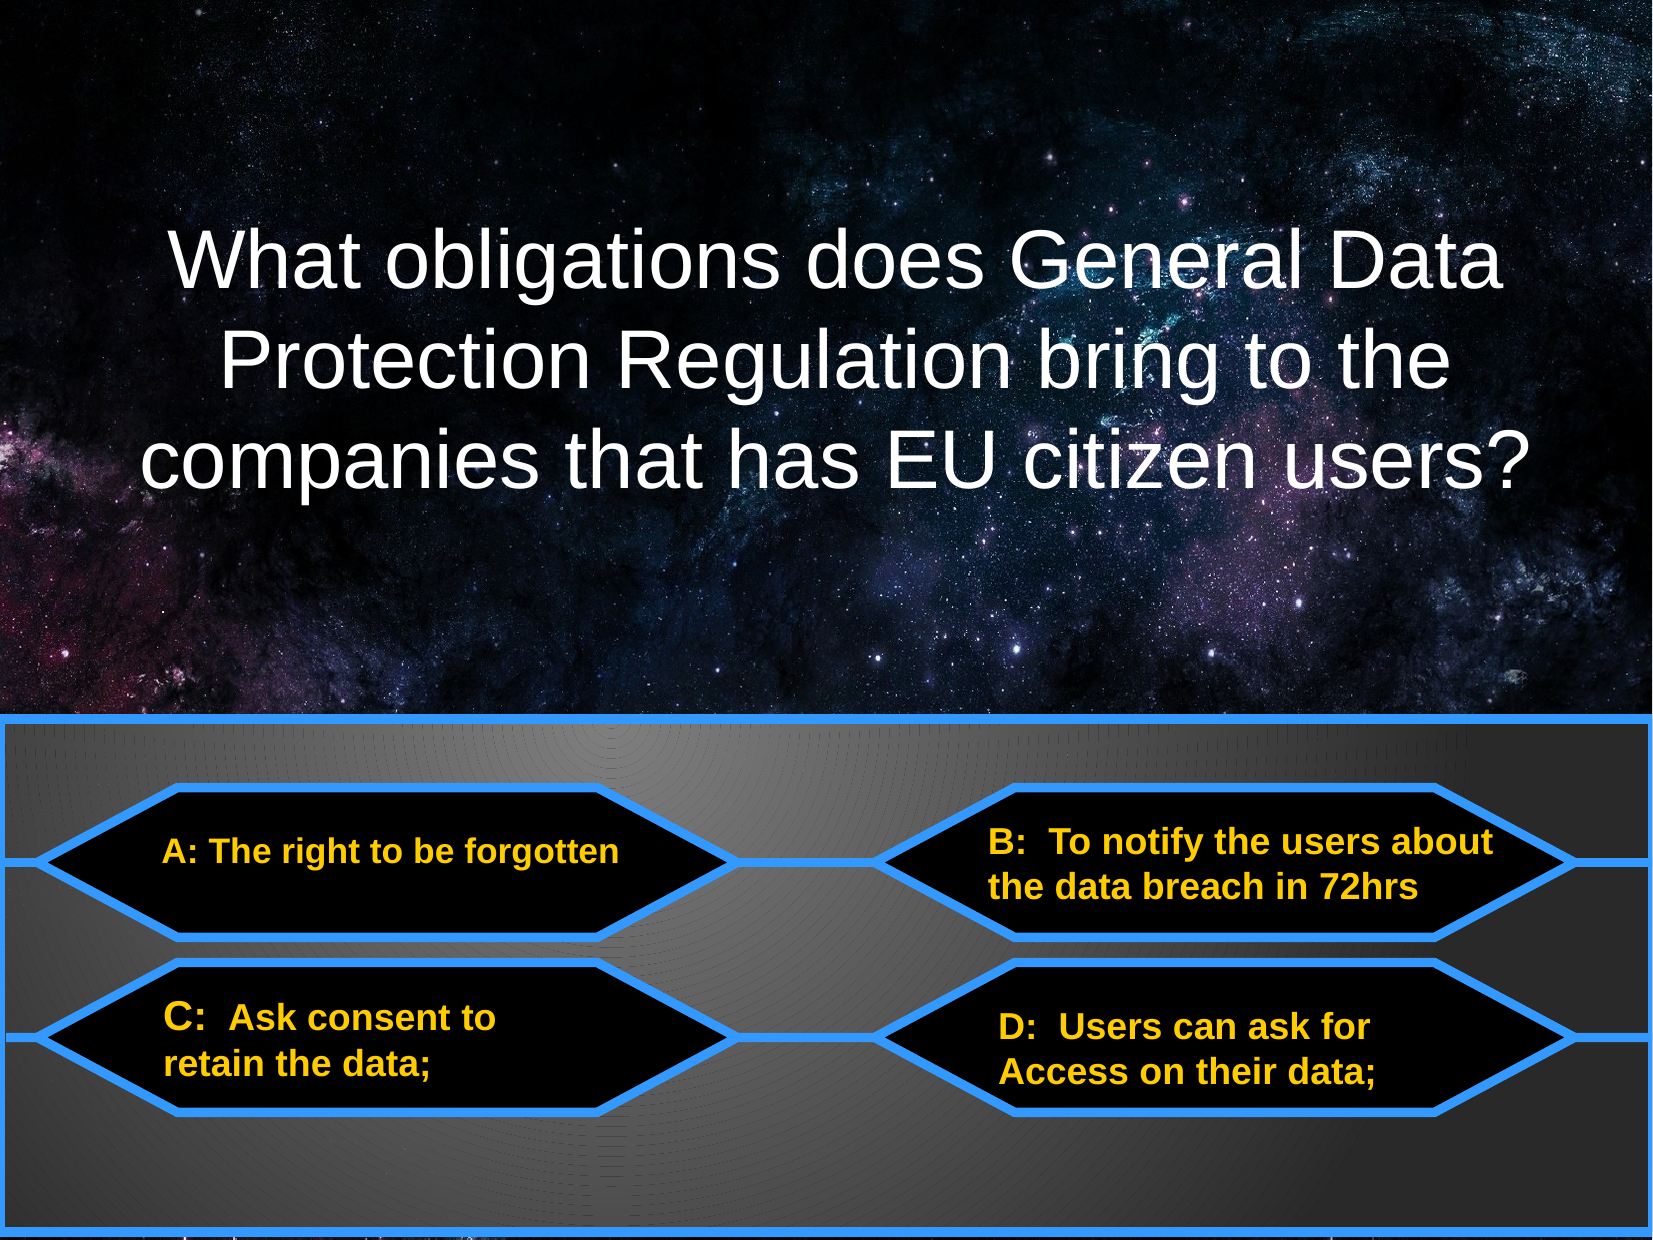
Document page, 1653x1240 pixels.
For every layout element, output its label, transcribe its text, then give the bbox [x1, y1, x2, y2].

text_box [38, 813, 707, 938]
text_box [875, 813, 1477, 938]
text_box [875, 962, 1492, 1100]
picture [0, 1232, 1653, 1240]
text_box [0, 718, 1653, 1232]
text_box C: Ask consent to retain the data; [155, 981, 788, 1092]
text_box B: To notify the users about the data breach in 72hrs [980, 813, 1544, 915]
text_box [1548, 1023, 1574, 1052]
text_box [38, 962, 636, 1113]
text_box [991, 1100, 1458, 1113]
text_box A: The right to be forgotten [153, 820, 754, 879]
text_box What obligations does General Data Protection Regulation bring to the companies that has EU citizen users? [112, 197, 1560, 813]
text_box [1544, 846, 1574, 879]
picture [0, 0, 1653, 718]
text_box D: Users can ask for Access on their data; [990, 993, 1548, 1100]
